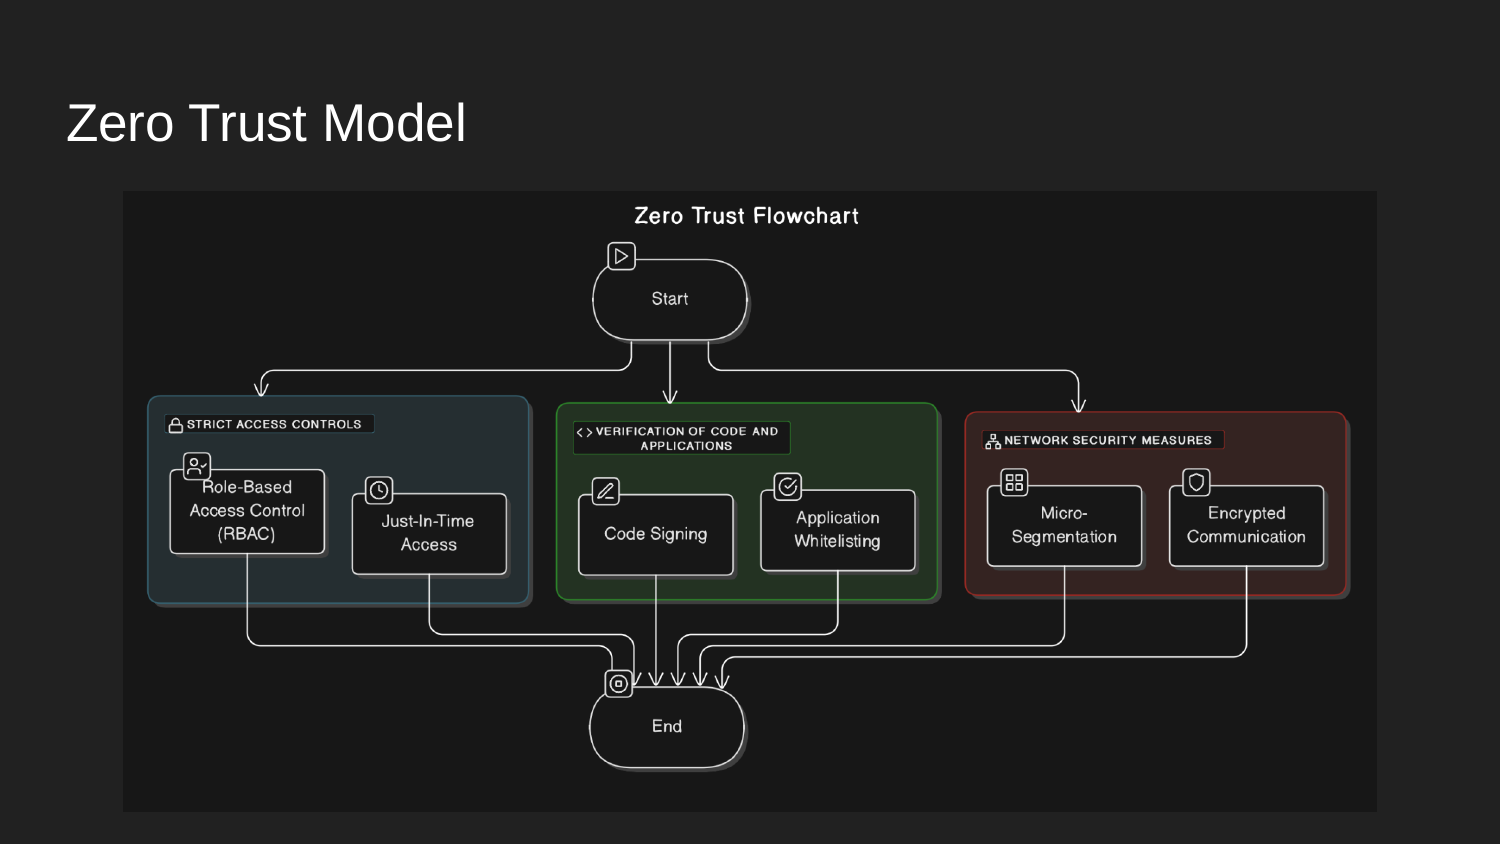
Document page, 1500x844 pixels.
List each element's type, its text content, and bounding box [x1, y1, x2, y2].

title Zero Trust Model [51, 72, 1449, 167]
picture [123, 191, 1377, 812]
